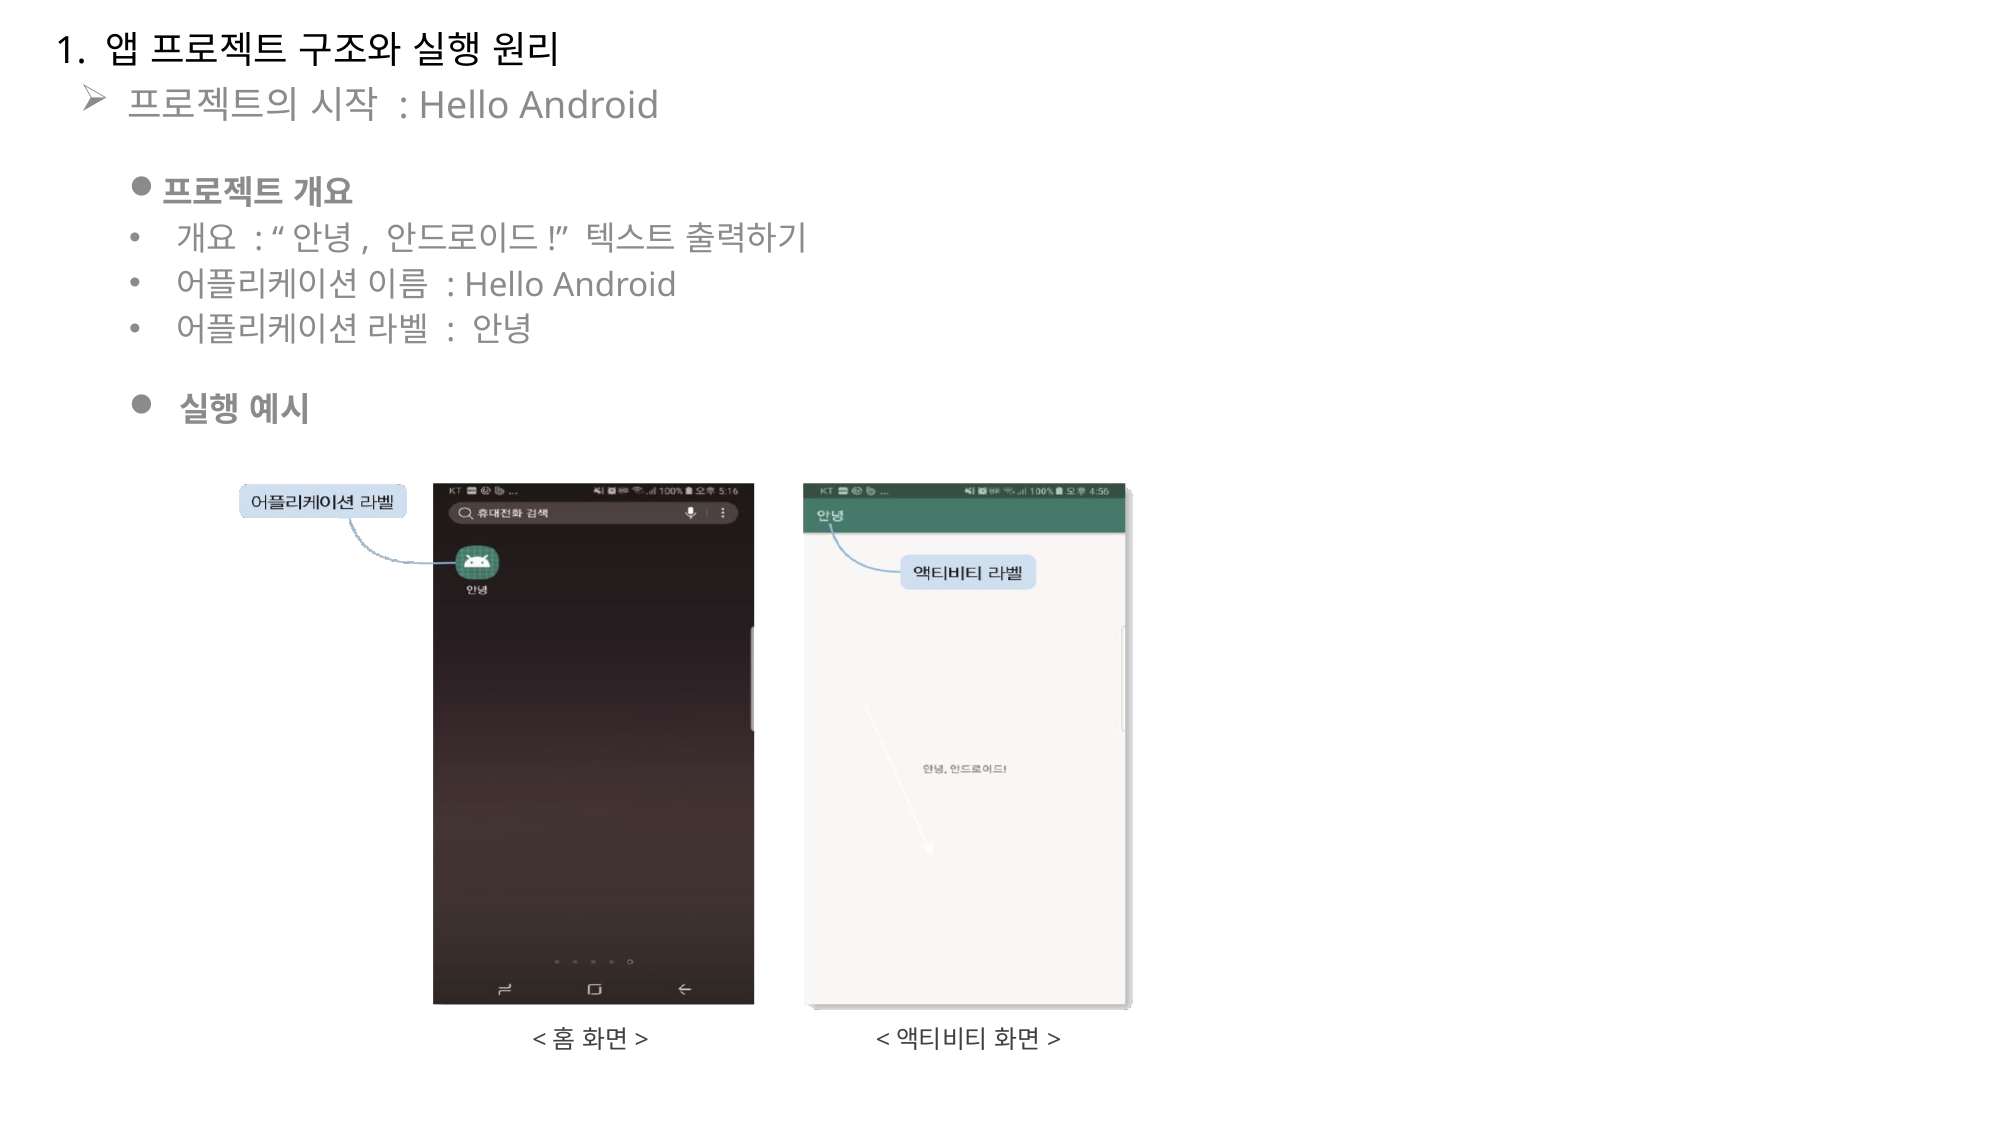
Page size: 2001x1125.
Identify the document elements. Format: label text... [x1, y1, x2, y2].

text_box 프로젝트의 시작 : Hello Android [64, 67, 1306, 139]
text_box 1. 앱 프로젝트 구조와 실행 원리 [40, 18, 577, 79]
text_box 프로젝트 개요 개요 : “안녕, 안드로이드!” 텍스트 출력하기 어플리케이션 이름 : Hello Android 어플리케이션 라벨 : 안녕 실행 예시 [114, 128, 1355, 451]
text_box <액티비티 화면> [809, 1023, 1128, 1071]
picture [229, 476, 1140, 1012]
text_box <홈 화면> [442, 1023, 739, 1071]
